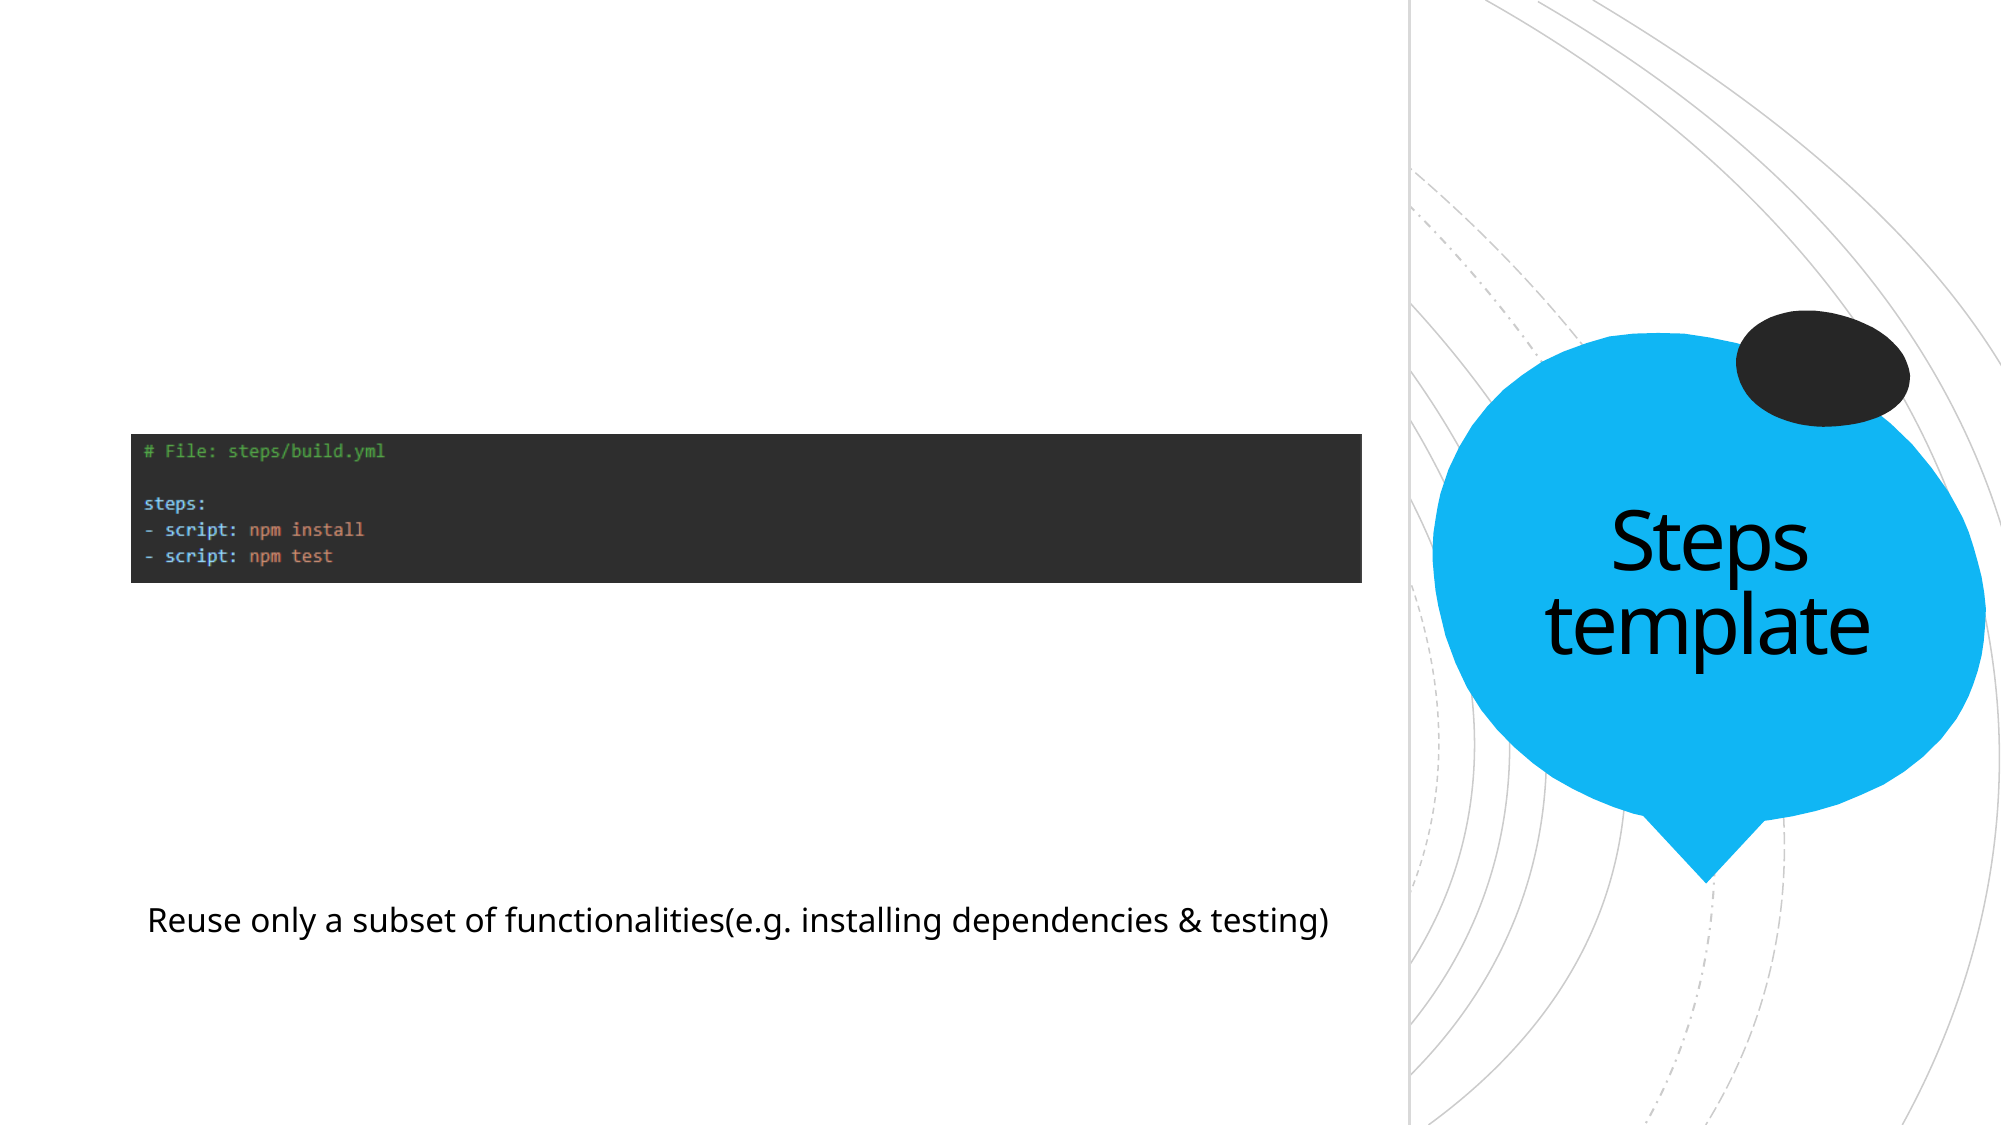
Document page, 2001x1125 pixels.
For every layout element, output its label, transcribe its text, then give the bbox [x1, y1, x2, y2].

list Reuse only a subset of functionalities(e.g. installing dependencies & testing) [131, 883, 1362, 963]
title Steps template [1468, 385, 1951, 789]
picture [131, 434, 1363, 583]
